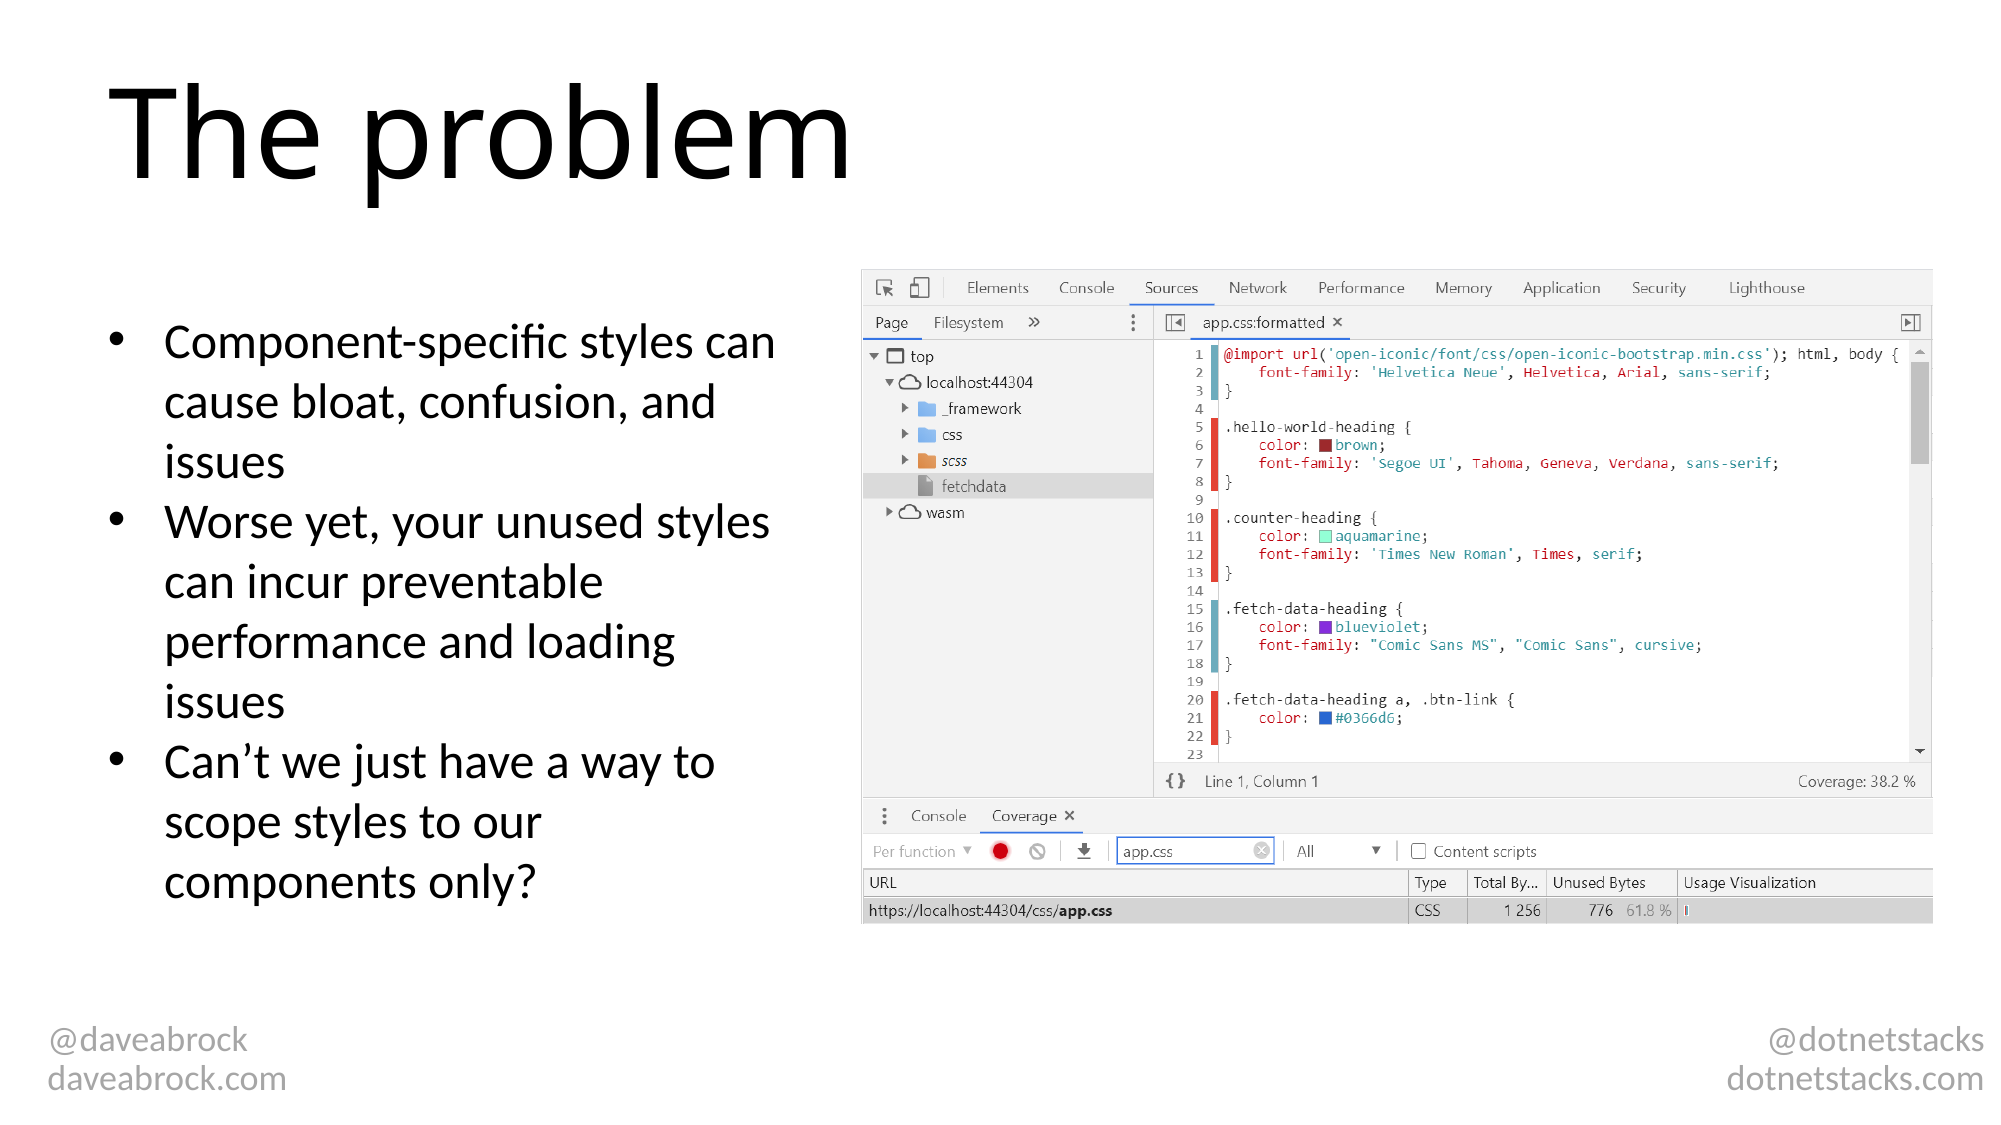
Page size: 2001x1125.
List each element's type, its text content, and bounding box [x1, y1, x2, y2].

text_box Component-specific styles can cause bloat, confusion, and issues Worse yet, your unused styles can incur preventable performance and loading issues Can’t we just have a way to scope styles to our components only? [93, 301, 792, 1071]
title The problem [93, 54, 1875, 213]
subtitle @daveabrock daveabrock.com [32, 1013, 850, 1106]
text_box @dotnetstacks dotnetstacks.com [1182, 1013, 2000, 1106]
picture [861, 267, 1934, 924]
